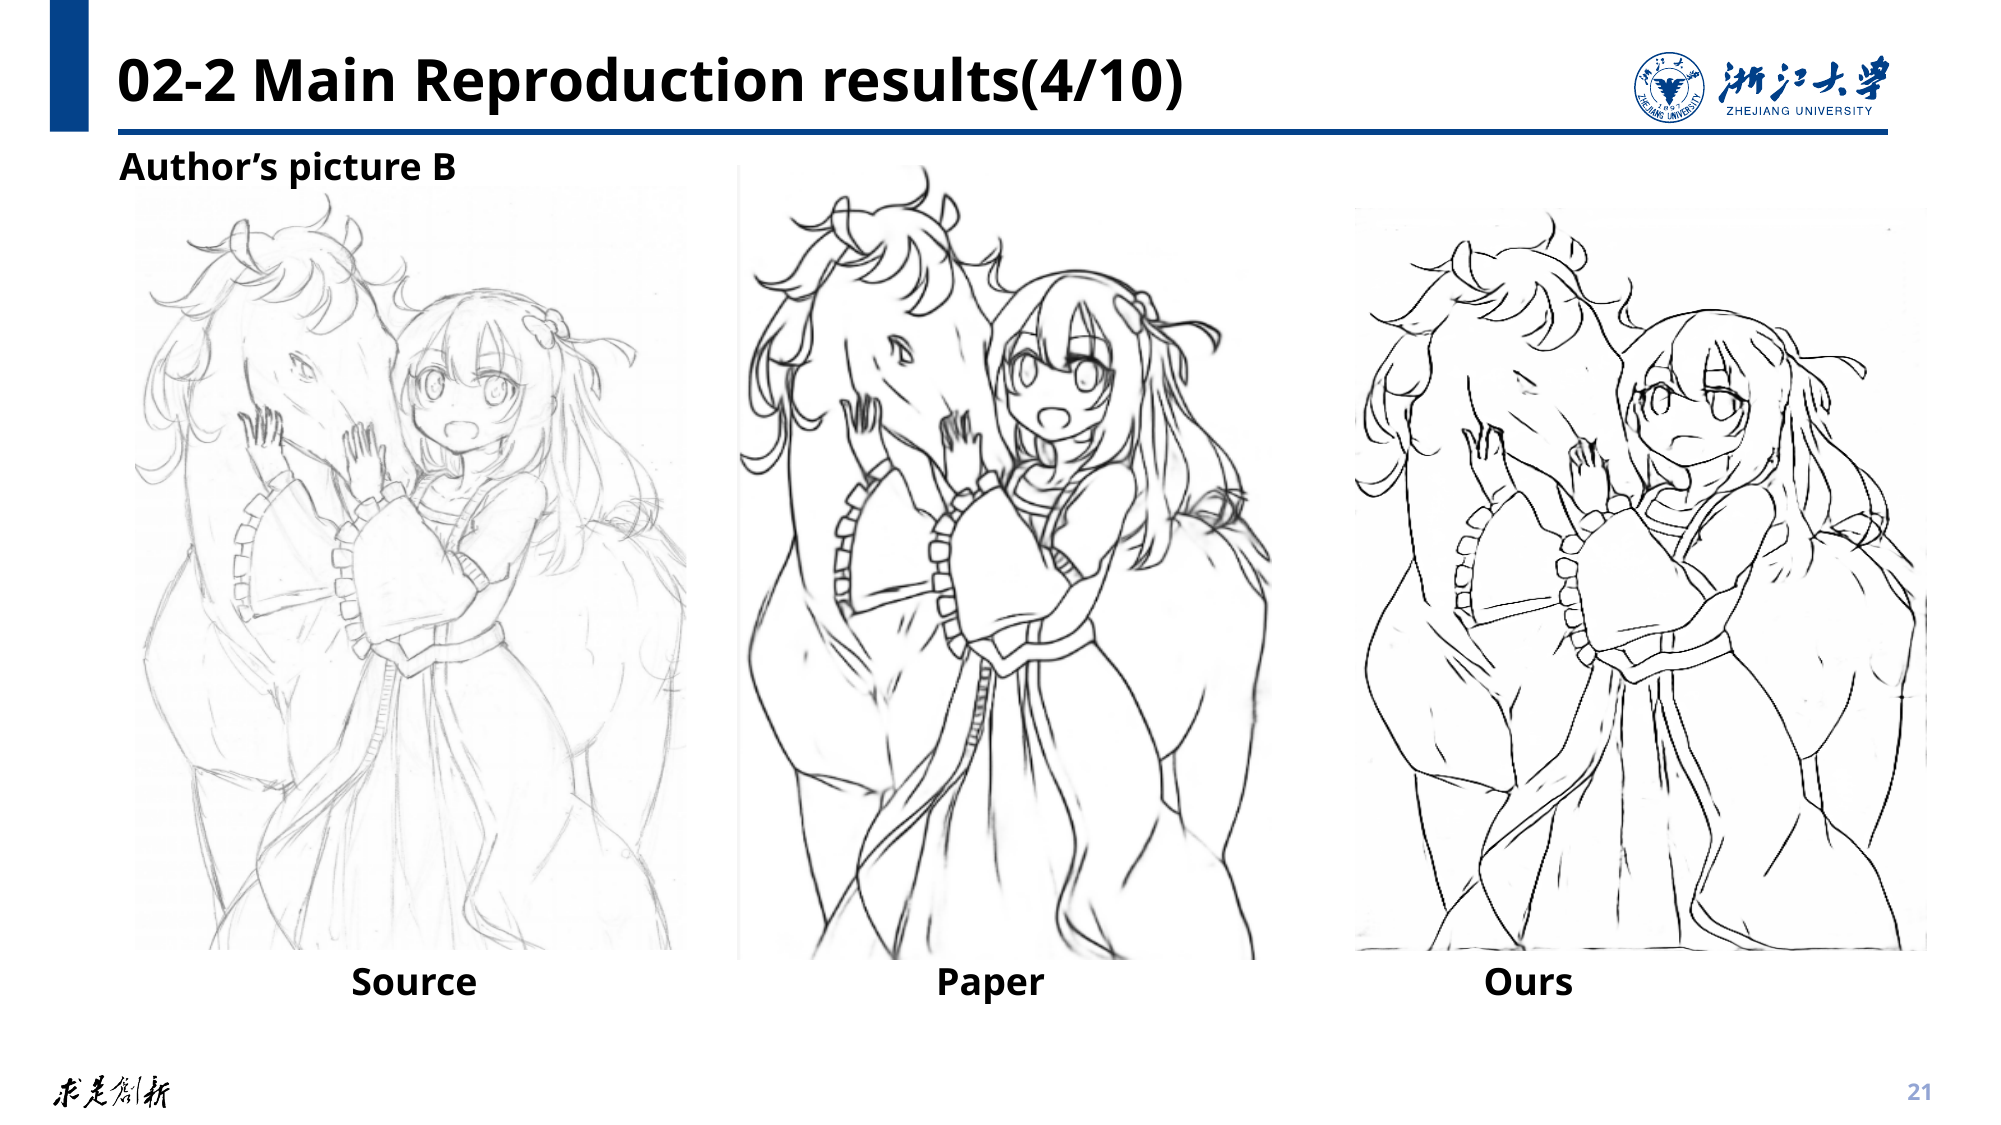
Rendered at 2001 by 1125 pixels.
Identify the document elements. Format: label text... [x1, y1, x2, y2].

title 02-2 Main Reproduction results(4/10) [117, 33, 1538, 132]
picture [134, 186, 694, 951]
picture [0, 1061, 266, 1125]
text_box Ours [1468, 951, 1589, 1011]
text_box Source [336, 951, 493, 1011]
text_box Author’s picture B [104, 135, 472, 196]
slide_number 21 [1498, 1065, 1949, 1122]
picture [737, 165, 1272, 960]
text_box Paper [921, 960, 1061, 1011]
picture [1355, 208, 1927, 951]
